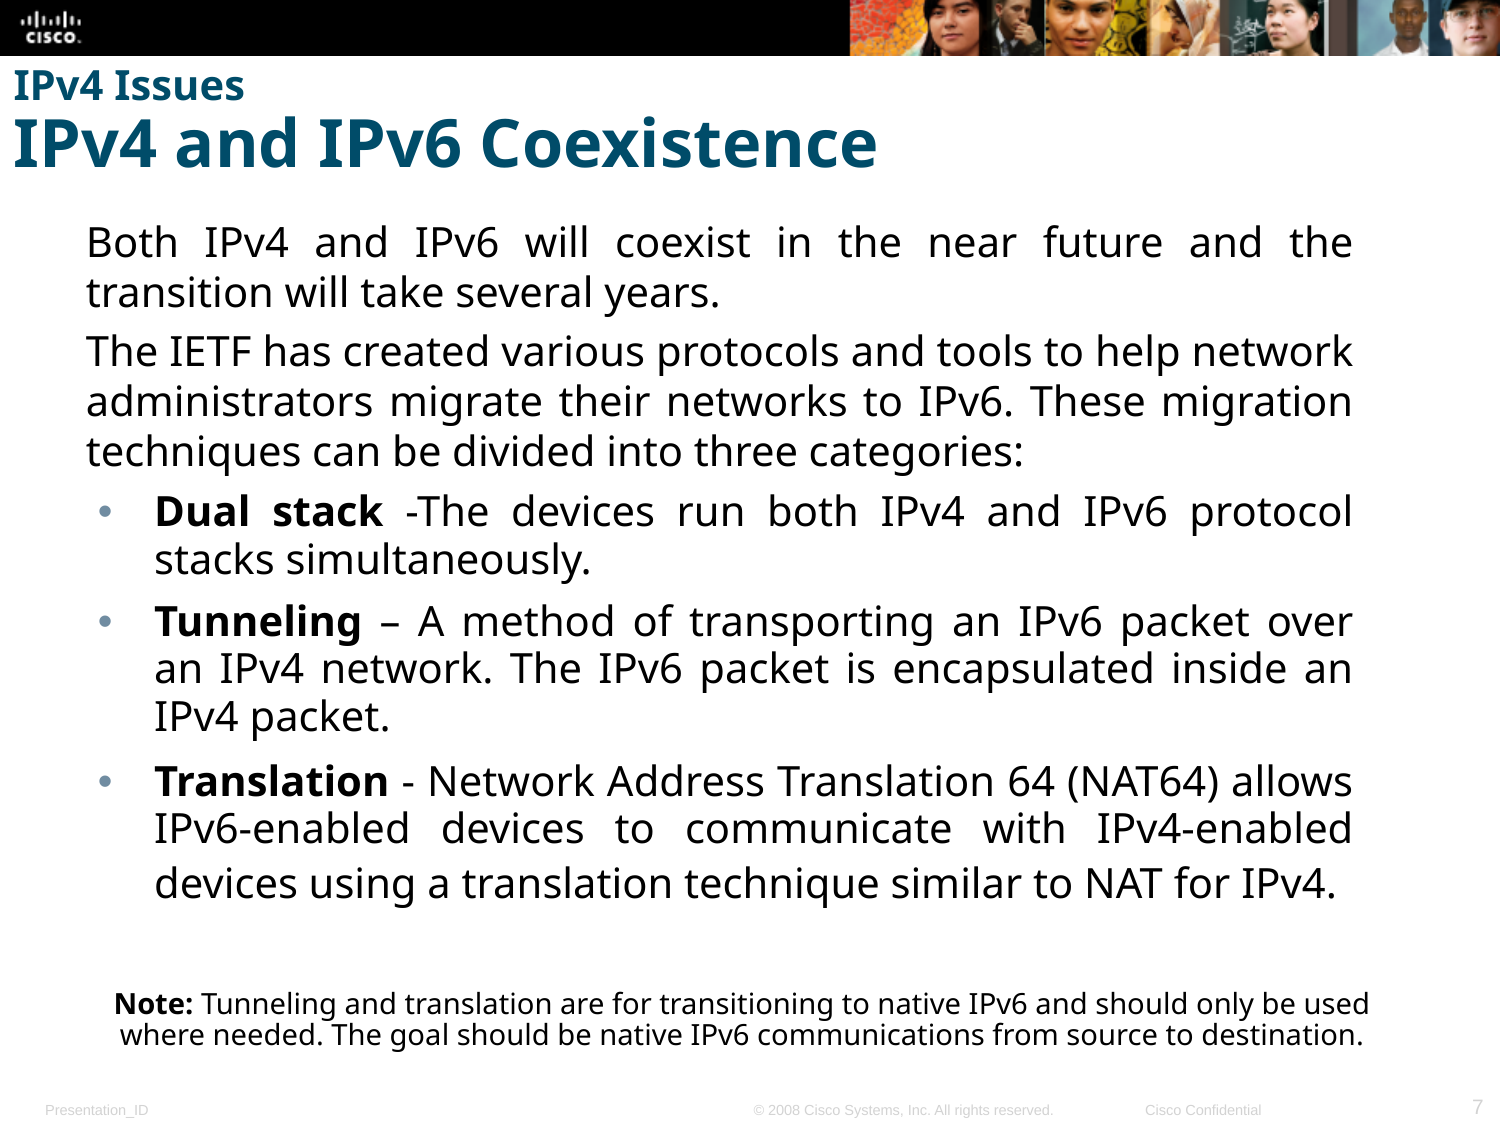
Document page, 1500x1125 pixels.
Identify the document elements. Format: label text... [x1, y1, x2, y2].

picture [0, 0, 1500, 56]
text_box Note: Tunneling and translation are for transitioning to native IPv6 and should only be used where needed. The goal should be native IPv6 communications from source to destination. [93, 981, 1392, 1060]
list Both IPv4 and IPv6 will coexist in the near future and the transition will take several years. The IETF has created various protocols and tools to help network administrators migrate their networks to IPv6. These migration techniques can be divided into three categories: Dual stack -The devices run both IPv4 and IPv6 protocol stacks simultaneously. Tunneling – A method of transporting an IPv6 packet over an IPv4 network. The IPv6 packet is encapsulated inside an IPv4 packet. Translation - Network Address Translation 64 (NAT64) allows IPv6-enabled devices to communicate with IPv4-enabled devices using a translation technique similar to NAT for IPv4. [70, 208, 1369, 713]
title IPv4 Issues IPv4 and IPv6 Coexistence [0, 68, 1369, 189]
